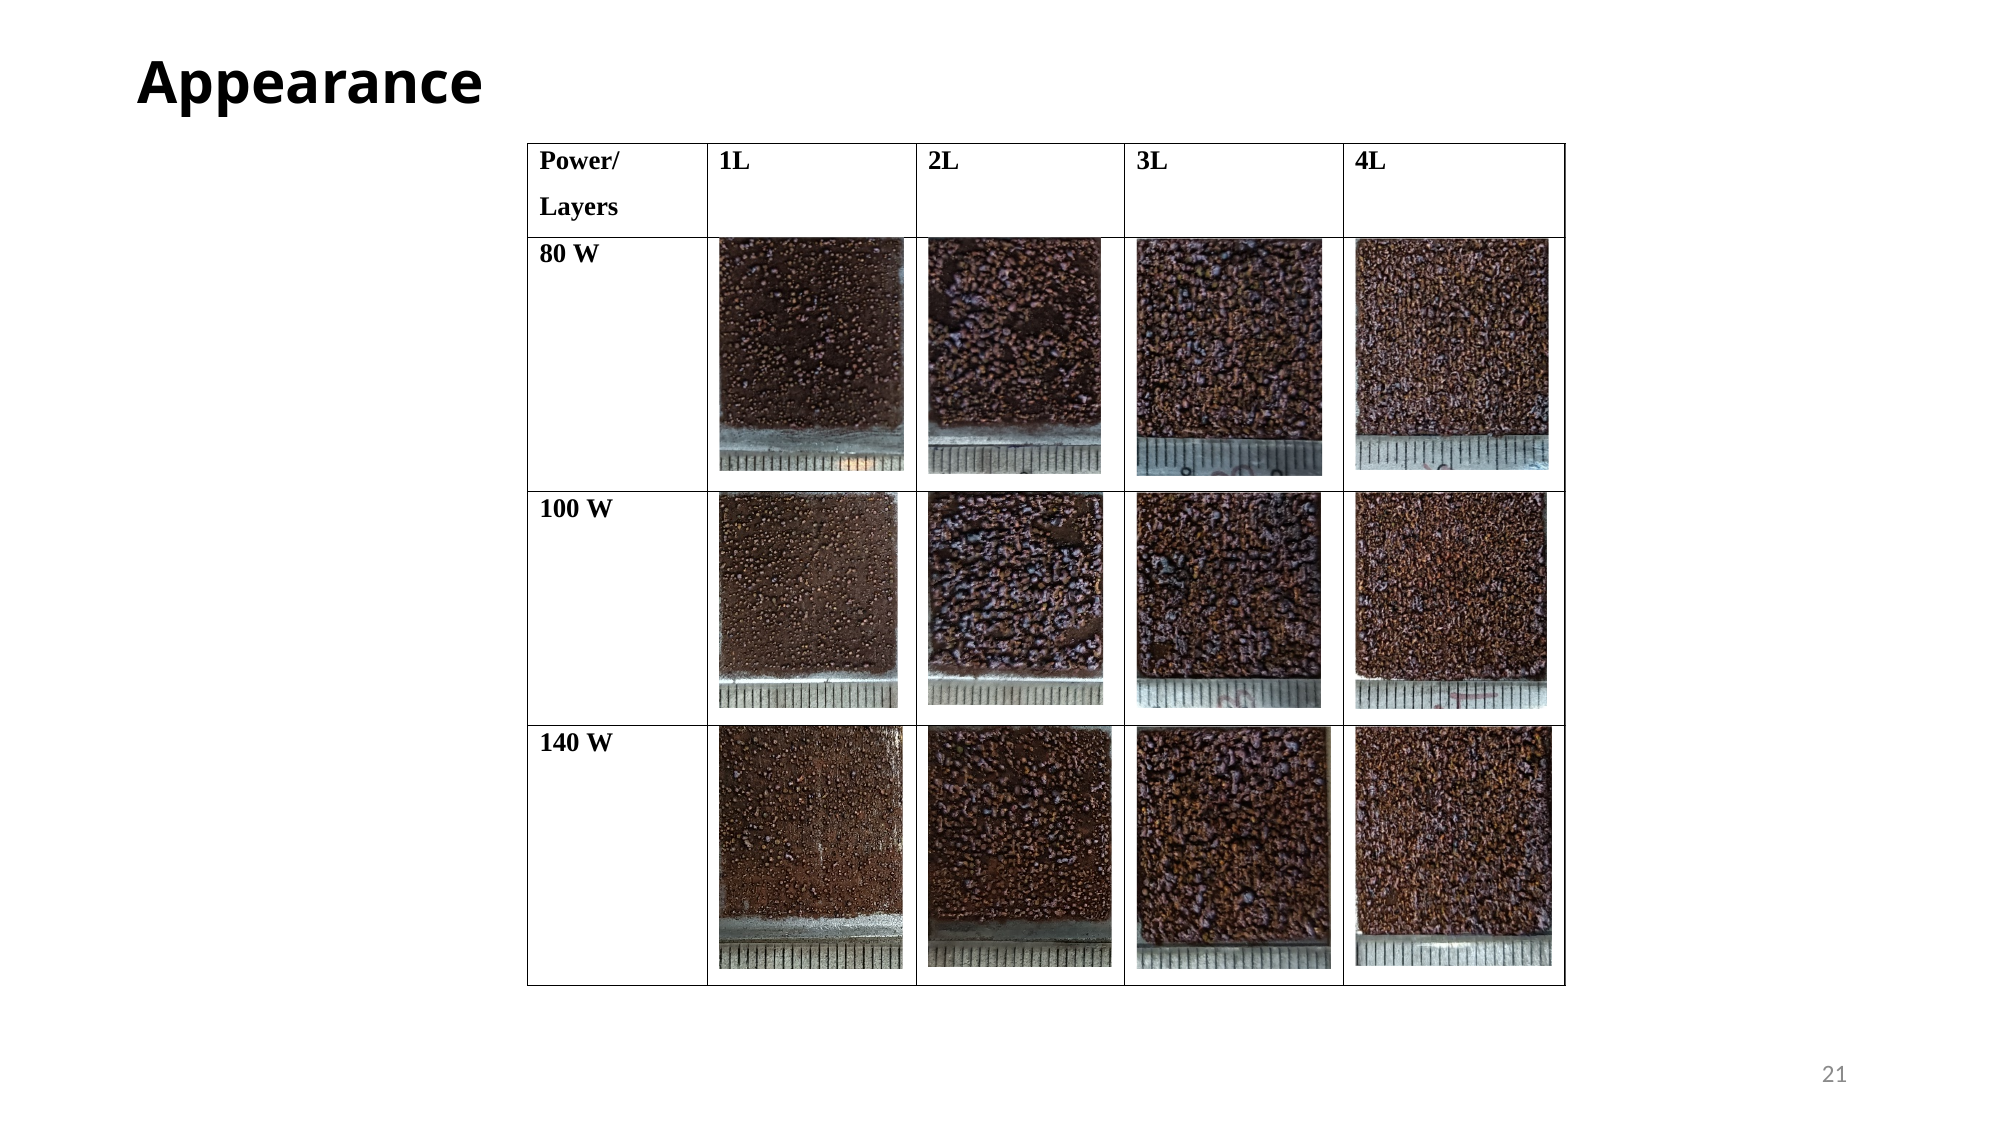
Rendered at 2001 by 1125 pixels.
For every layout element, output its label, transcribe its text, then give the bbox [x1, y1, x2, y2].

slide_number 21 [1412, 1042, 1863, 1103]
title Appearance [122, 22, 1417, 147]
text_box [527, 143, 1566, 1043]
